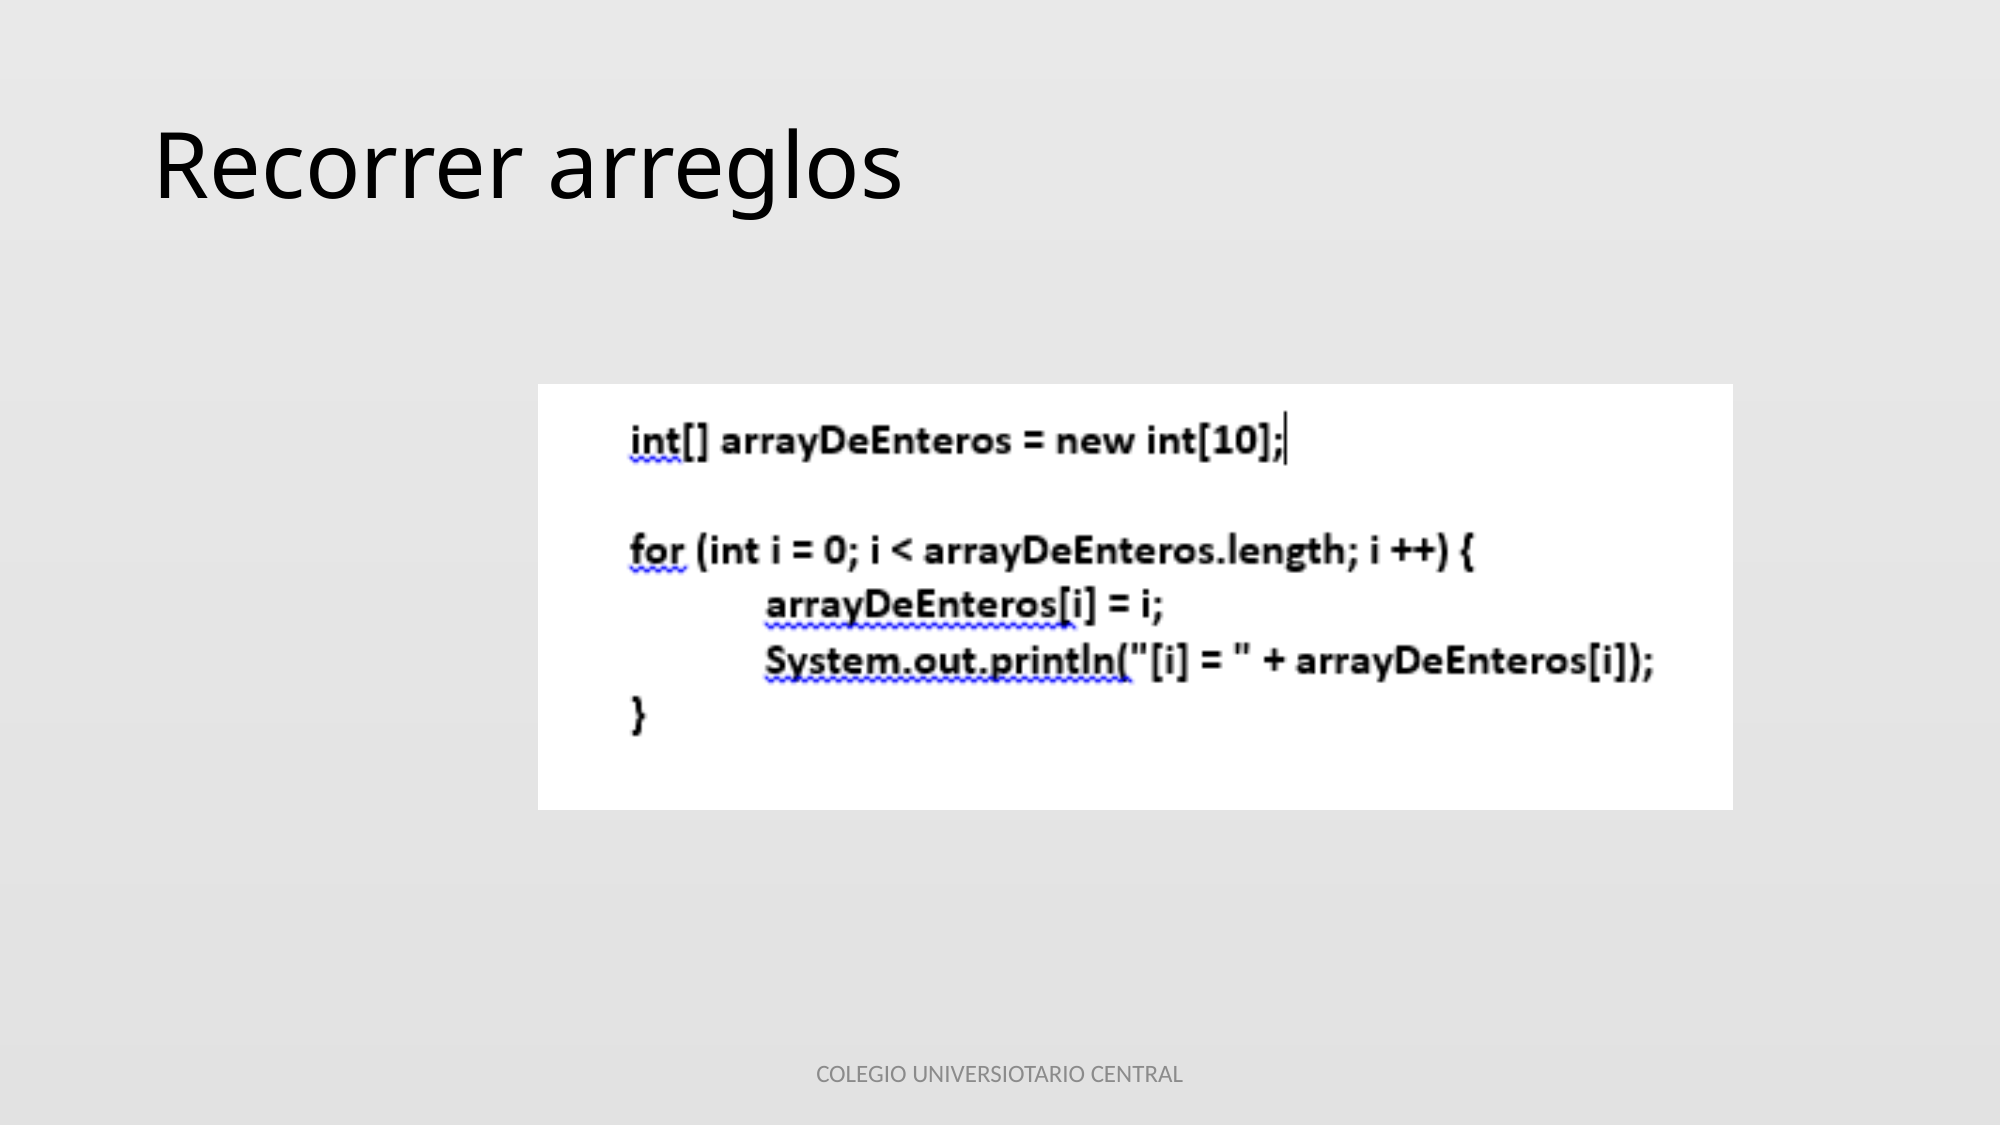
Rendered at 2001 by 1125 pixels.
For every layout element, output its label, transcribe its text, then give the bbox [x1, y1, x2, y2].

title Recorrer arreglos [137, 59, 1863, 278]
picture [538, 384, 1733, 810]
footer COLEGIO UNIVERSIOTARIO CENTRAL [662, 1042, 1338, 1103]
